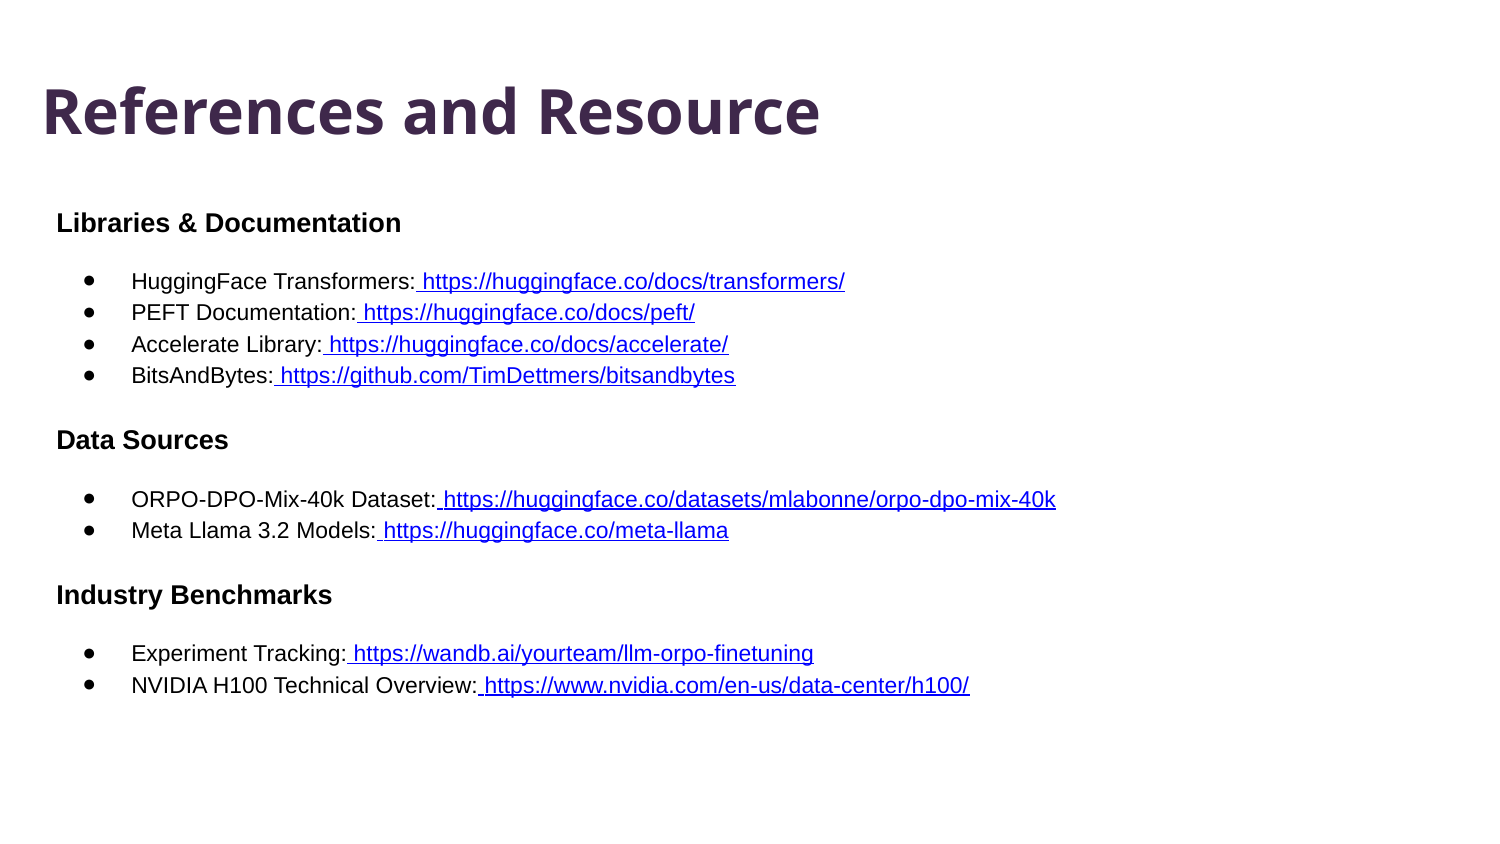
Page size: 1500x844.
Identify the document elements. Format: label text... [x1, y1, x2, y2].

text_box References and Resource [41, 57, 898, 148]
text_box Libraries & Documentation HuggingFace Transformers: https://huggingface.co/docs/transformers/ PEFT Documentation: https://huggingface.co/docs/peft/ Accelerate Library: https://huggingface.co/docs/accelerate/ BitsAndBytes: https://github.com/TimDettmers/bitsandbytes Data Sources ORPO-DPO-Mix-40k Dataset: https://huggingface.co/datasets/mlabonne/orpo-dpo-mix-40k Meta Llama 3.2 Models: https://huggingface.co/meta-llama Industry Benchmarks Experiment Tracking: https://wandb.ai/yourteam/llm-orpo-finetuning NVIDIA H100 Technical Overview: https://www.nvidia.com/en-us/data-center/h100/ [41, 185, 1355, 778]
